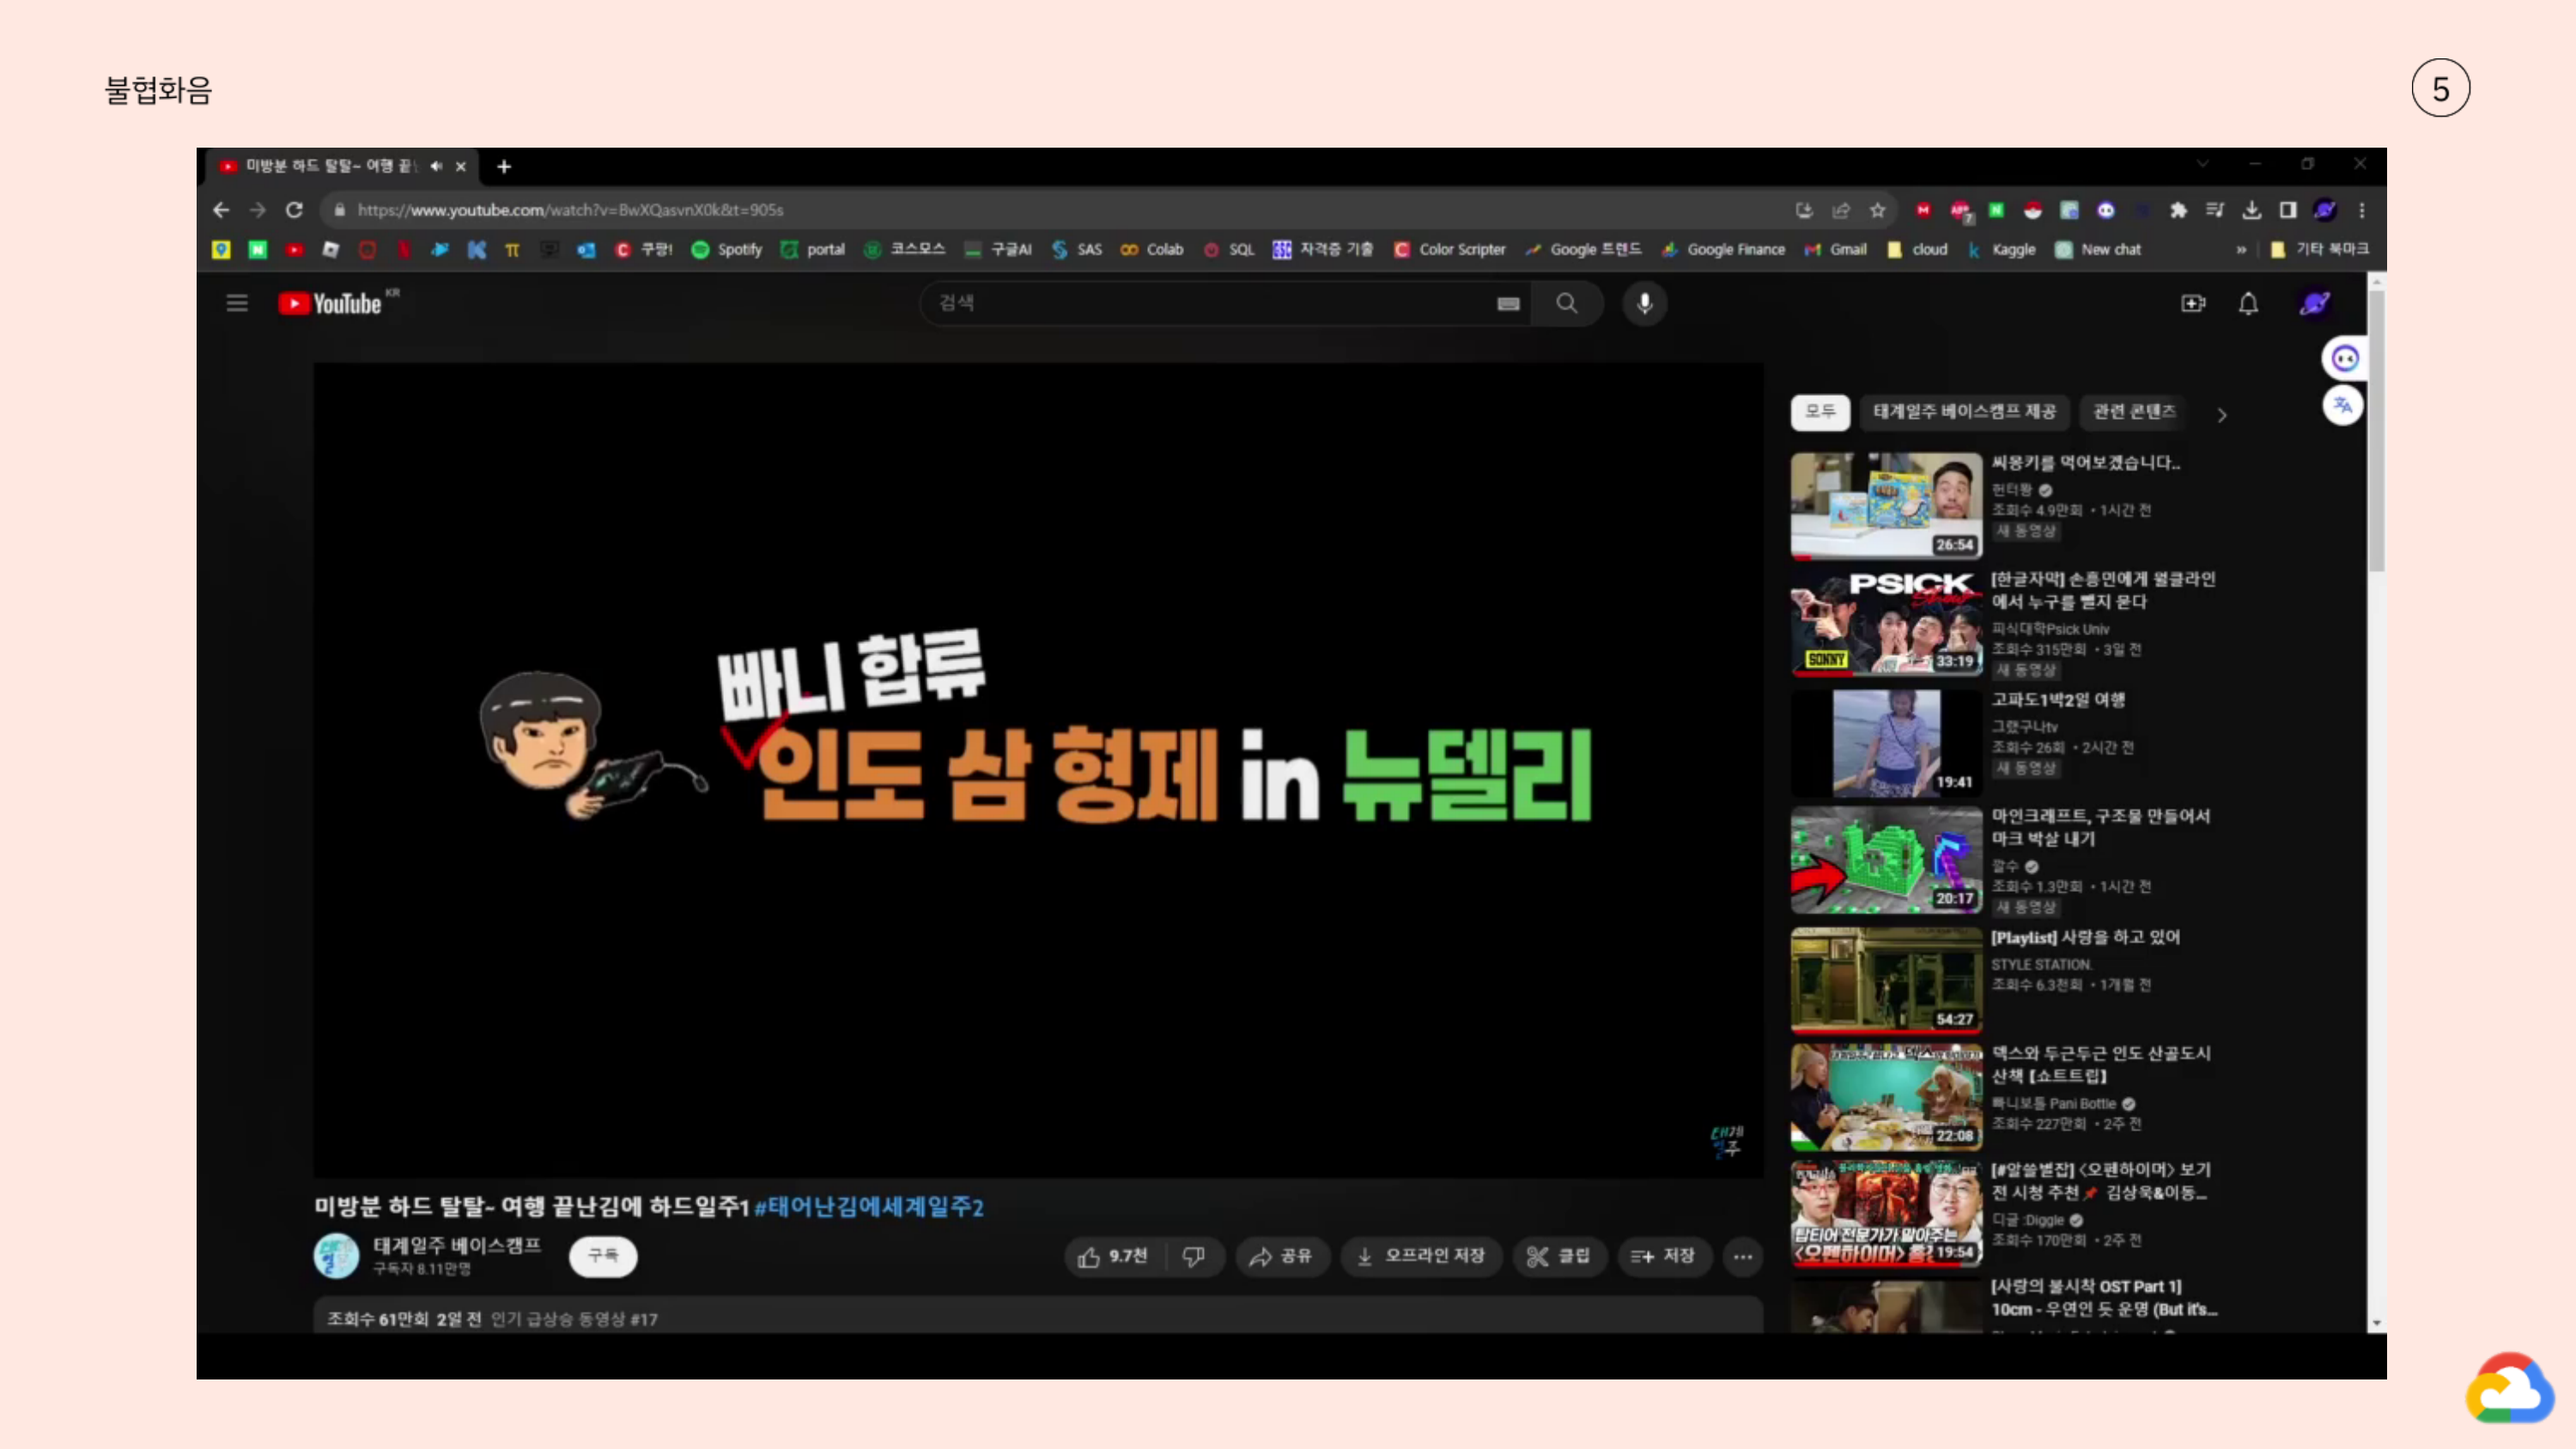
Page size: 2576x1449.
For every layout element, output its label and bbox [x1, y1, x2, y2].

text_box [2441, 1310, 2576, 1449]
picture [197, 148, 2387, 1380]
picture [94, 52, 243, 140]
picture [2388, 45, 2504, 145]
text_box [104, 58, 2472, 119]
